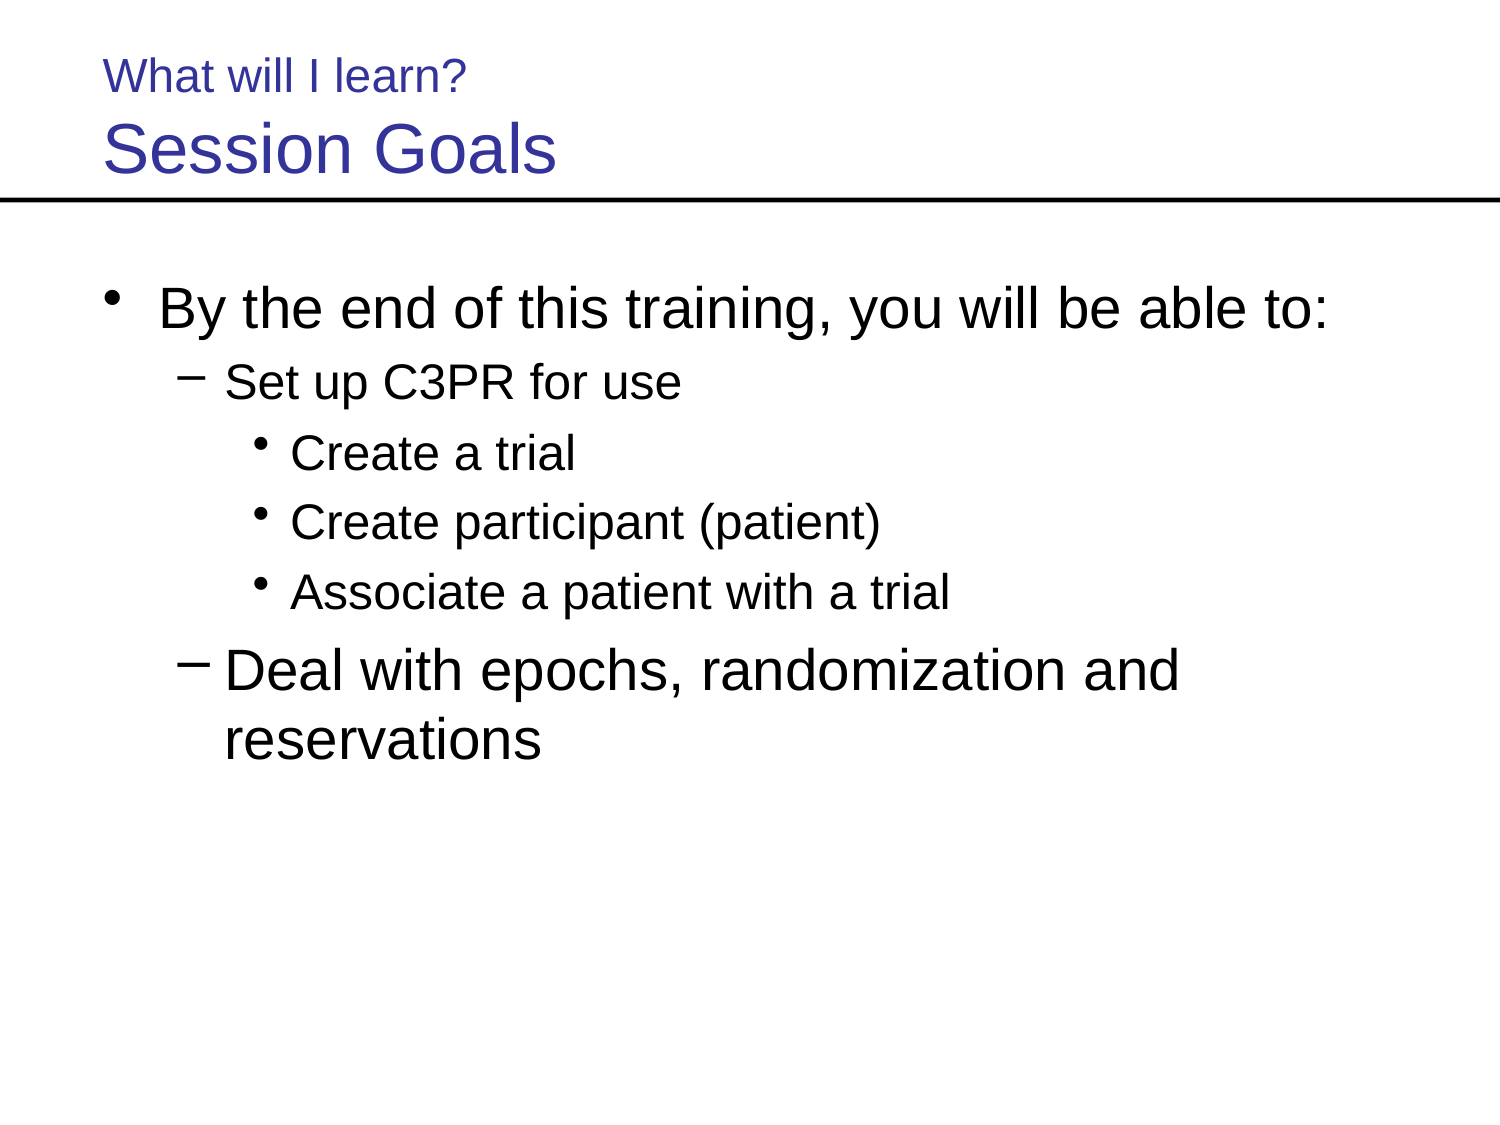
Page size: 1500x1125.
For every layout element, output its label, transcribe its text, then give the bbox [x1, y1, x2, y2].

title What will I learn? Session Goals [87, 62, 1438, 171]
list By the end of this training, you will be able to: Set up C3PR for use Create a trial Create participant (patient) Associate a patient with a trial Deal with epochs, randomization and reservations [87, 262, 1388, 1038]
